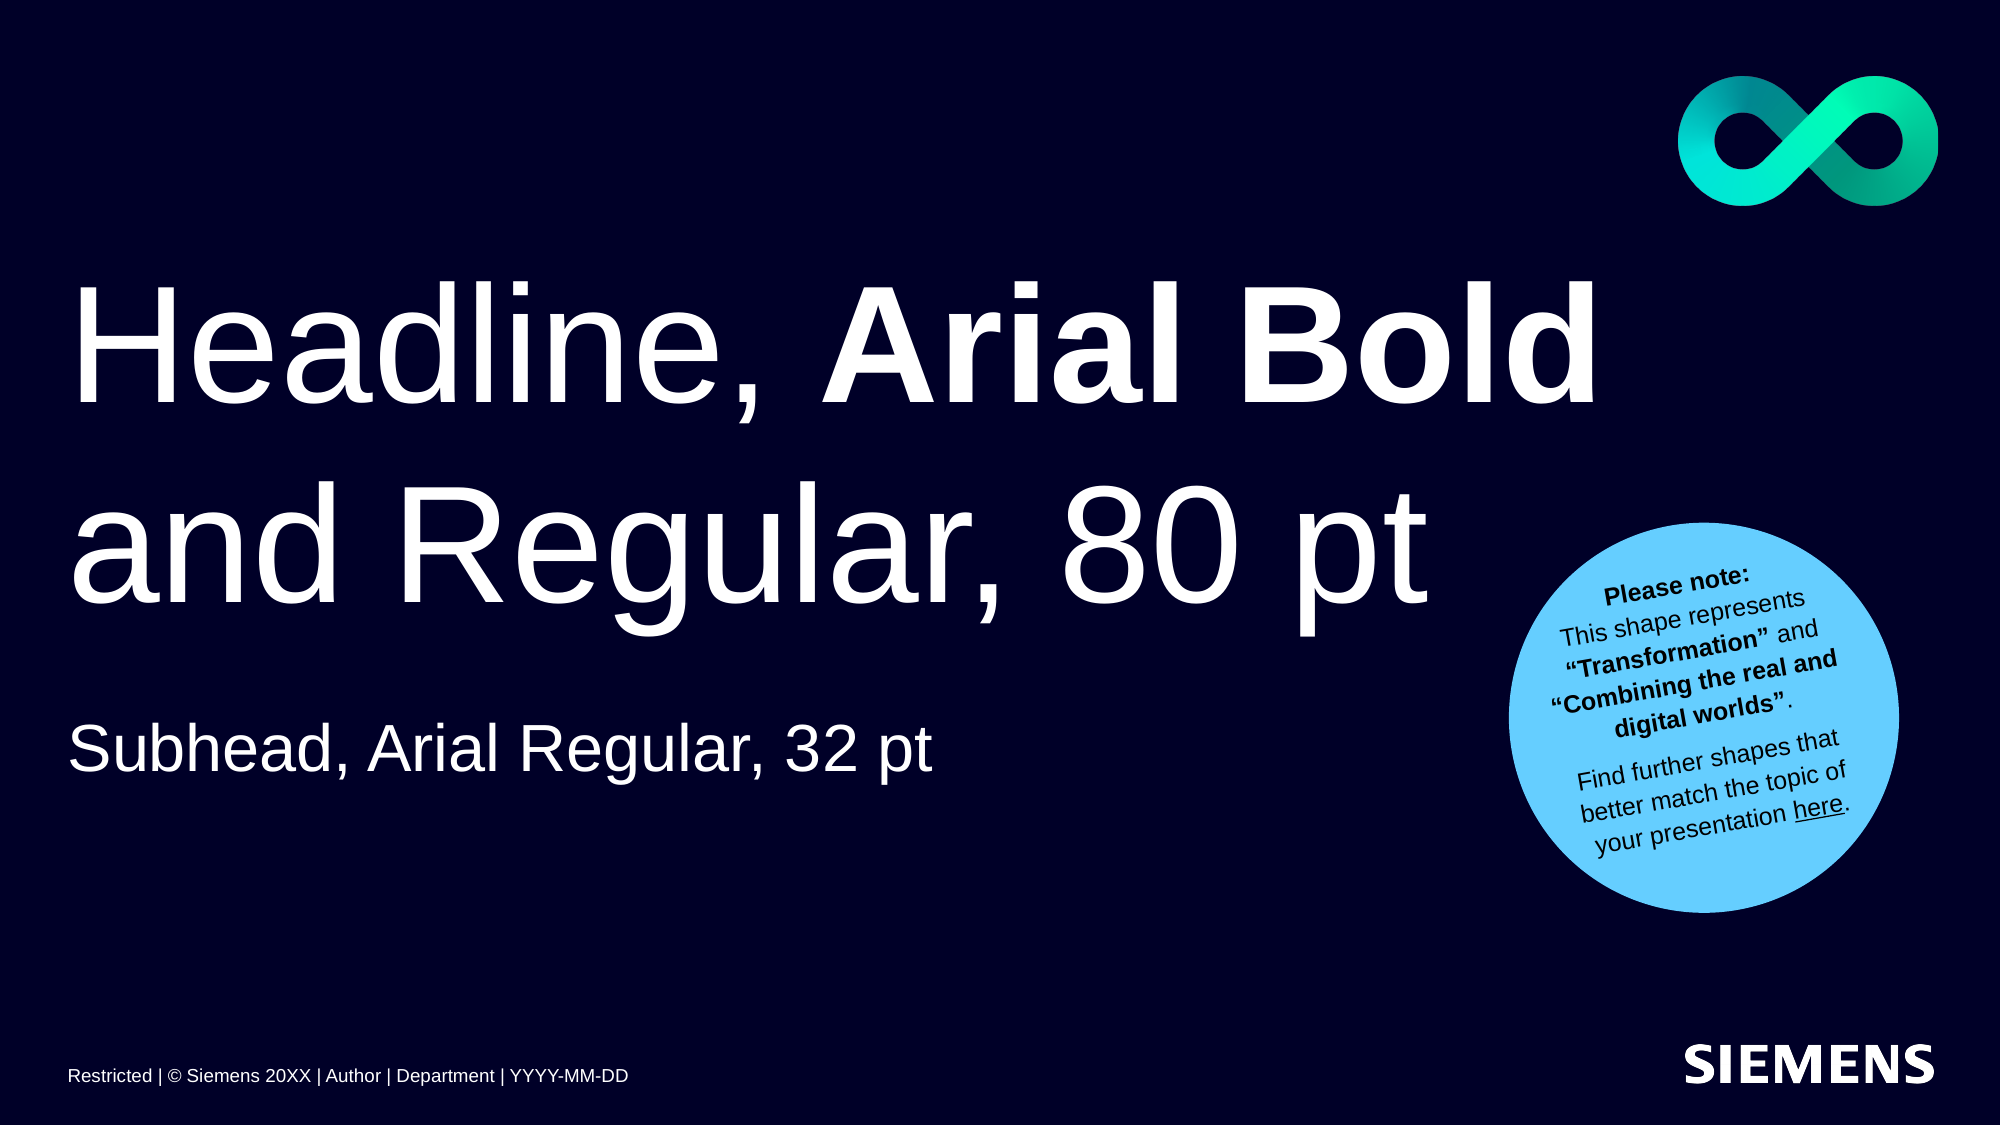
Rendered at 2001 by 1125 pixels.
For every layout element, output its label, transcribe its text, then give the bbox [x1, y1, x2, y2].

subtitle Subhead, Arial Regular, 32 pt [67, 635, 1591, 953]
text_box Please note: This shape represents “Transformation” and “Combining the real and digital worlds”. Find further shapes that better match the topic of your presentation here. [1508, 522, 1900, 913]
picture [1678, 76, 1939, 206]
picture [1685, 1044, 1934, 1084]
footer Restricted | © Siemens 20XX | Author | Department | YYYY-MM-DD [67, 1035, 1592, 1125]
title Headline, Arial Bold and Regular, 80 pt [67, 232, 1934, 636]
